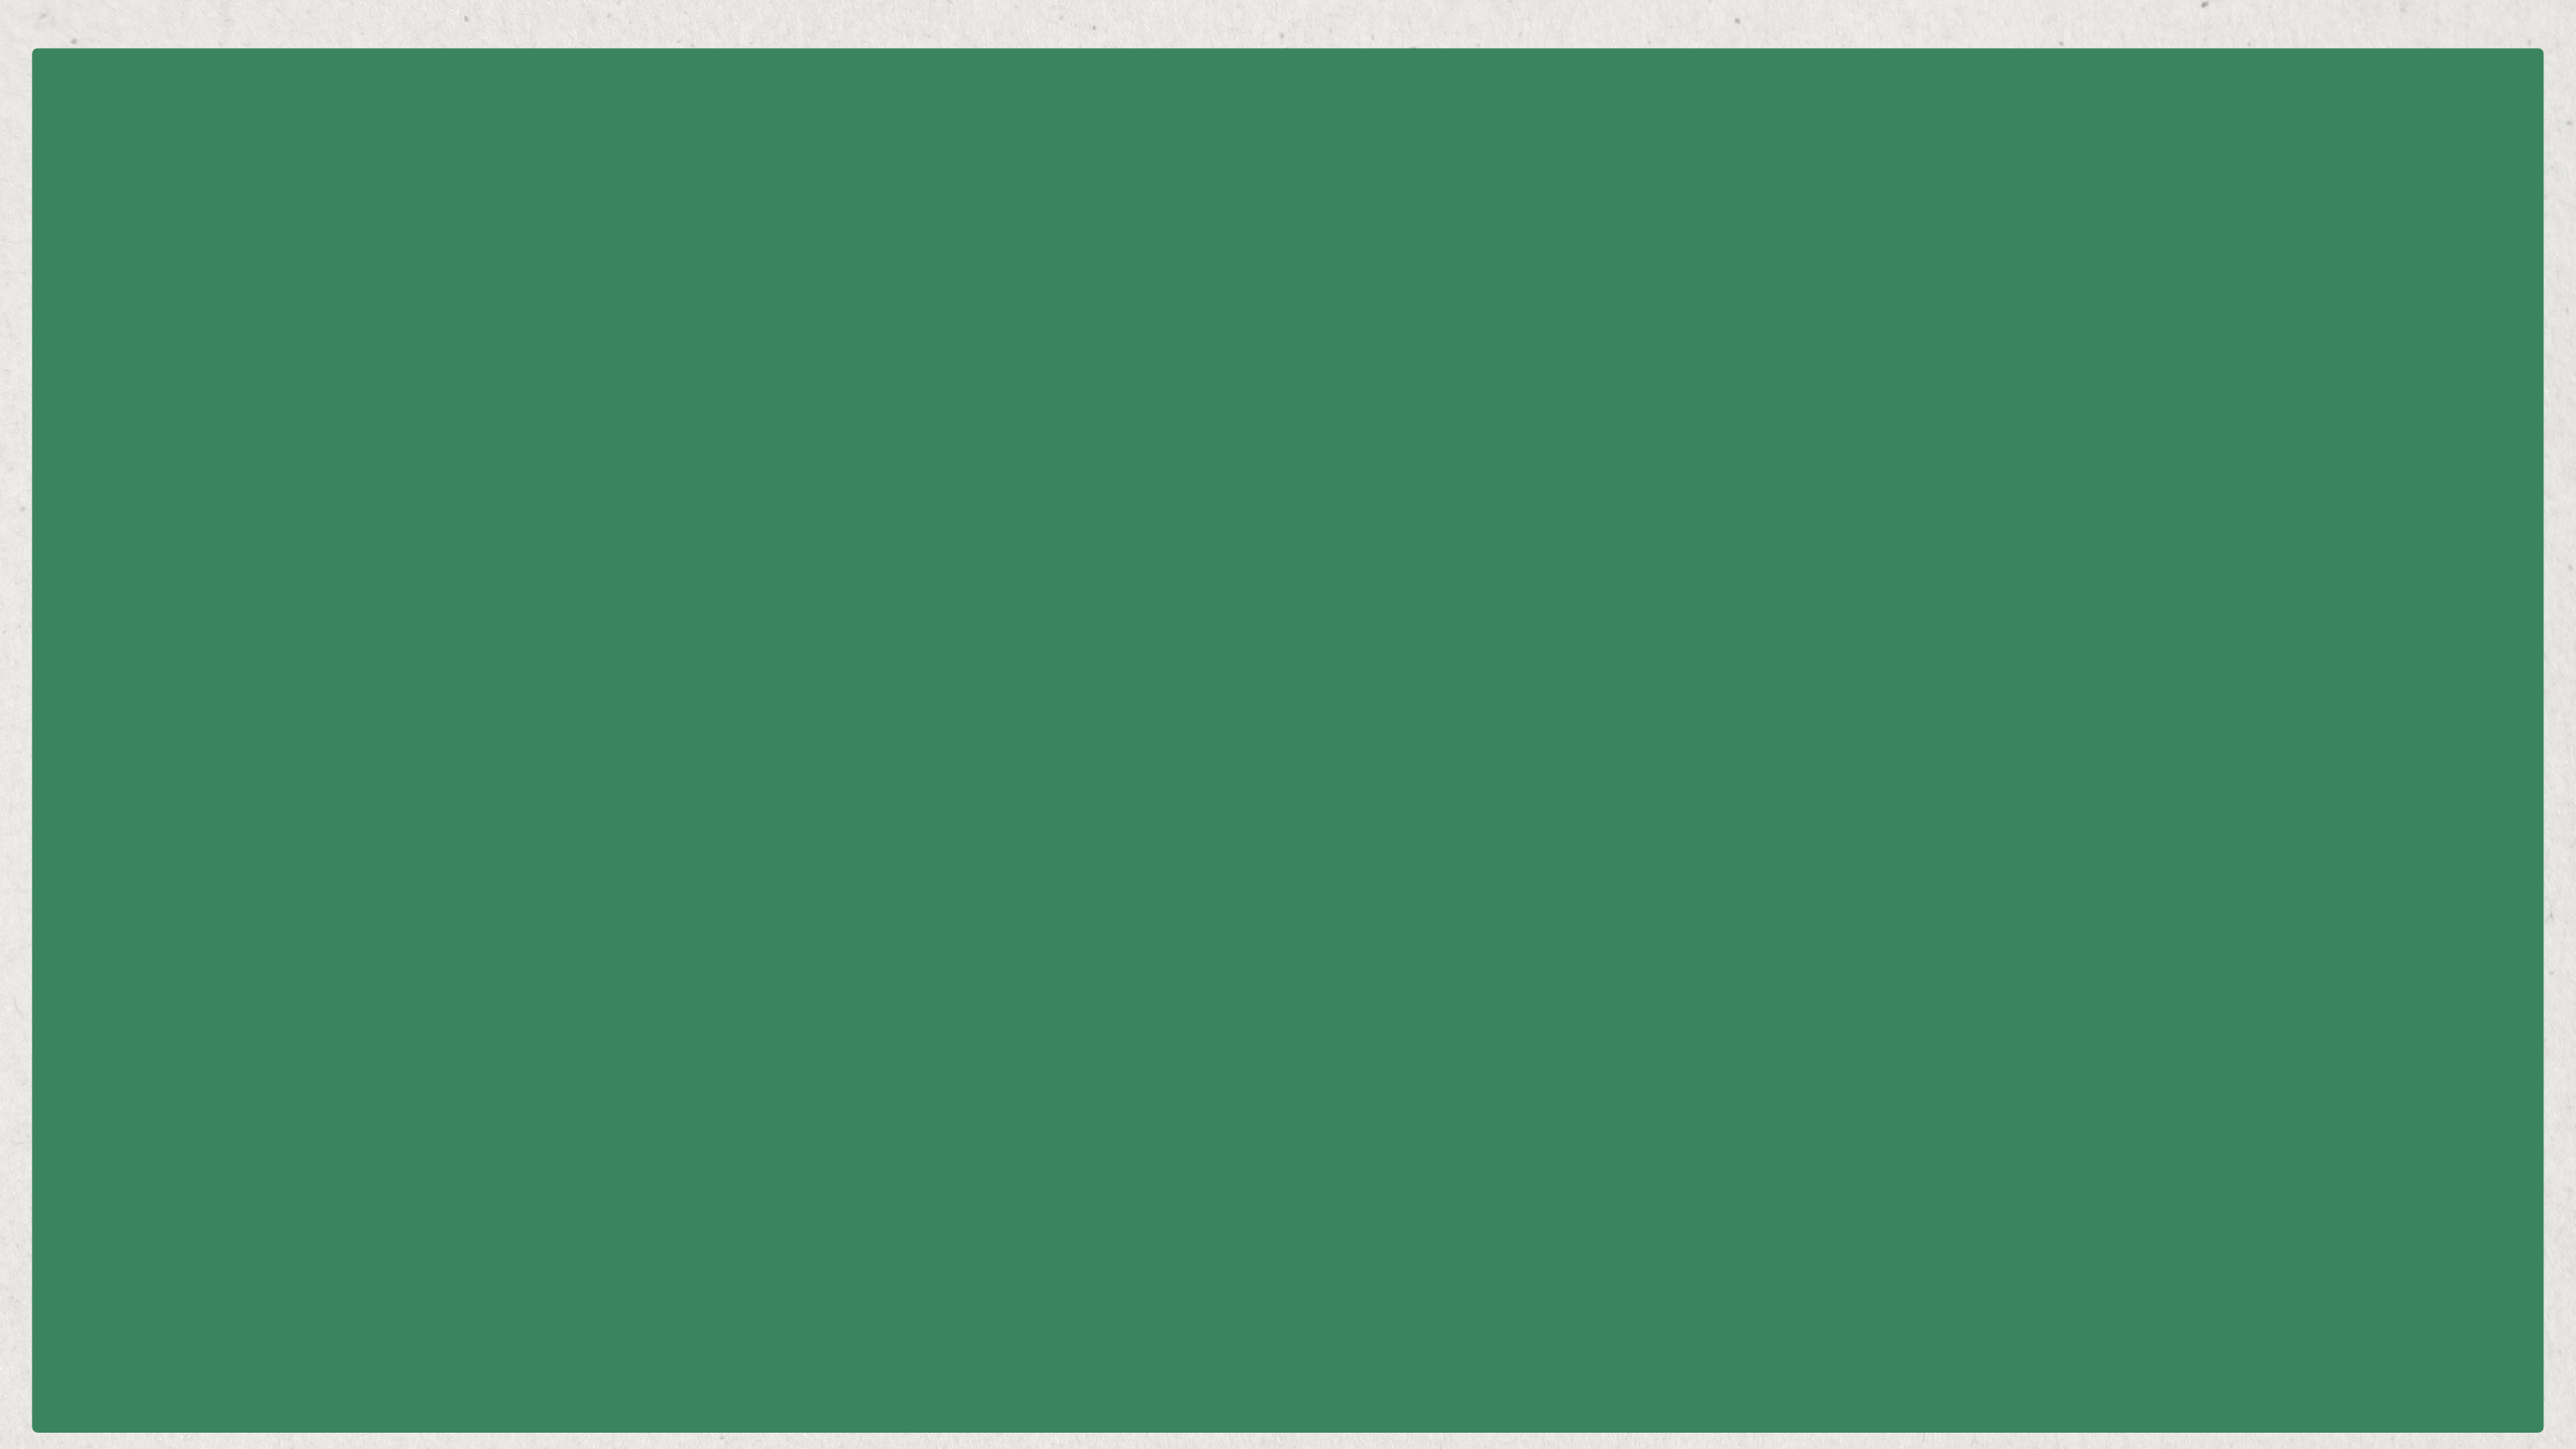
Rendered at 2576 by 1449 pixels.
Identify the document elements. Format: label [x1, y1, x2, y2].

text_box [32, 48, 2544, 1433]
text_box [0, 0, 2576, 1449]
